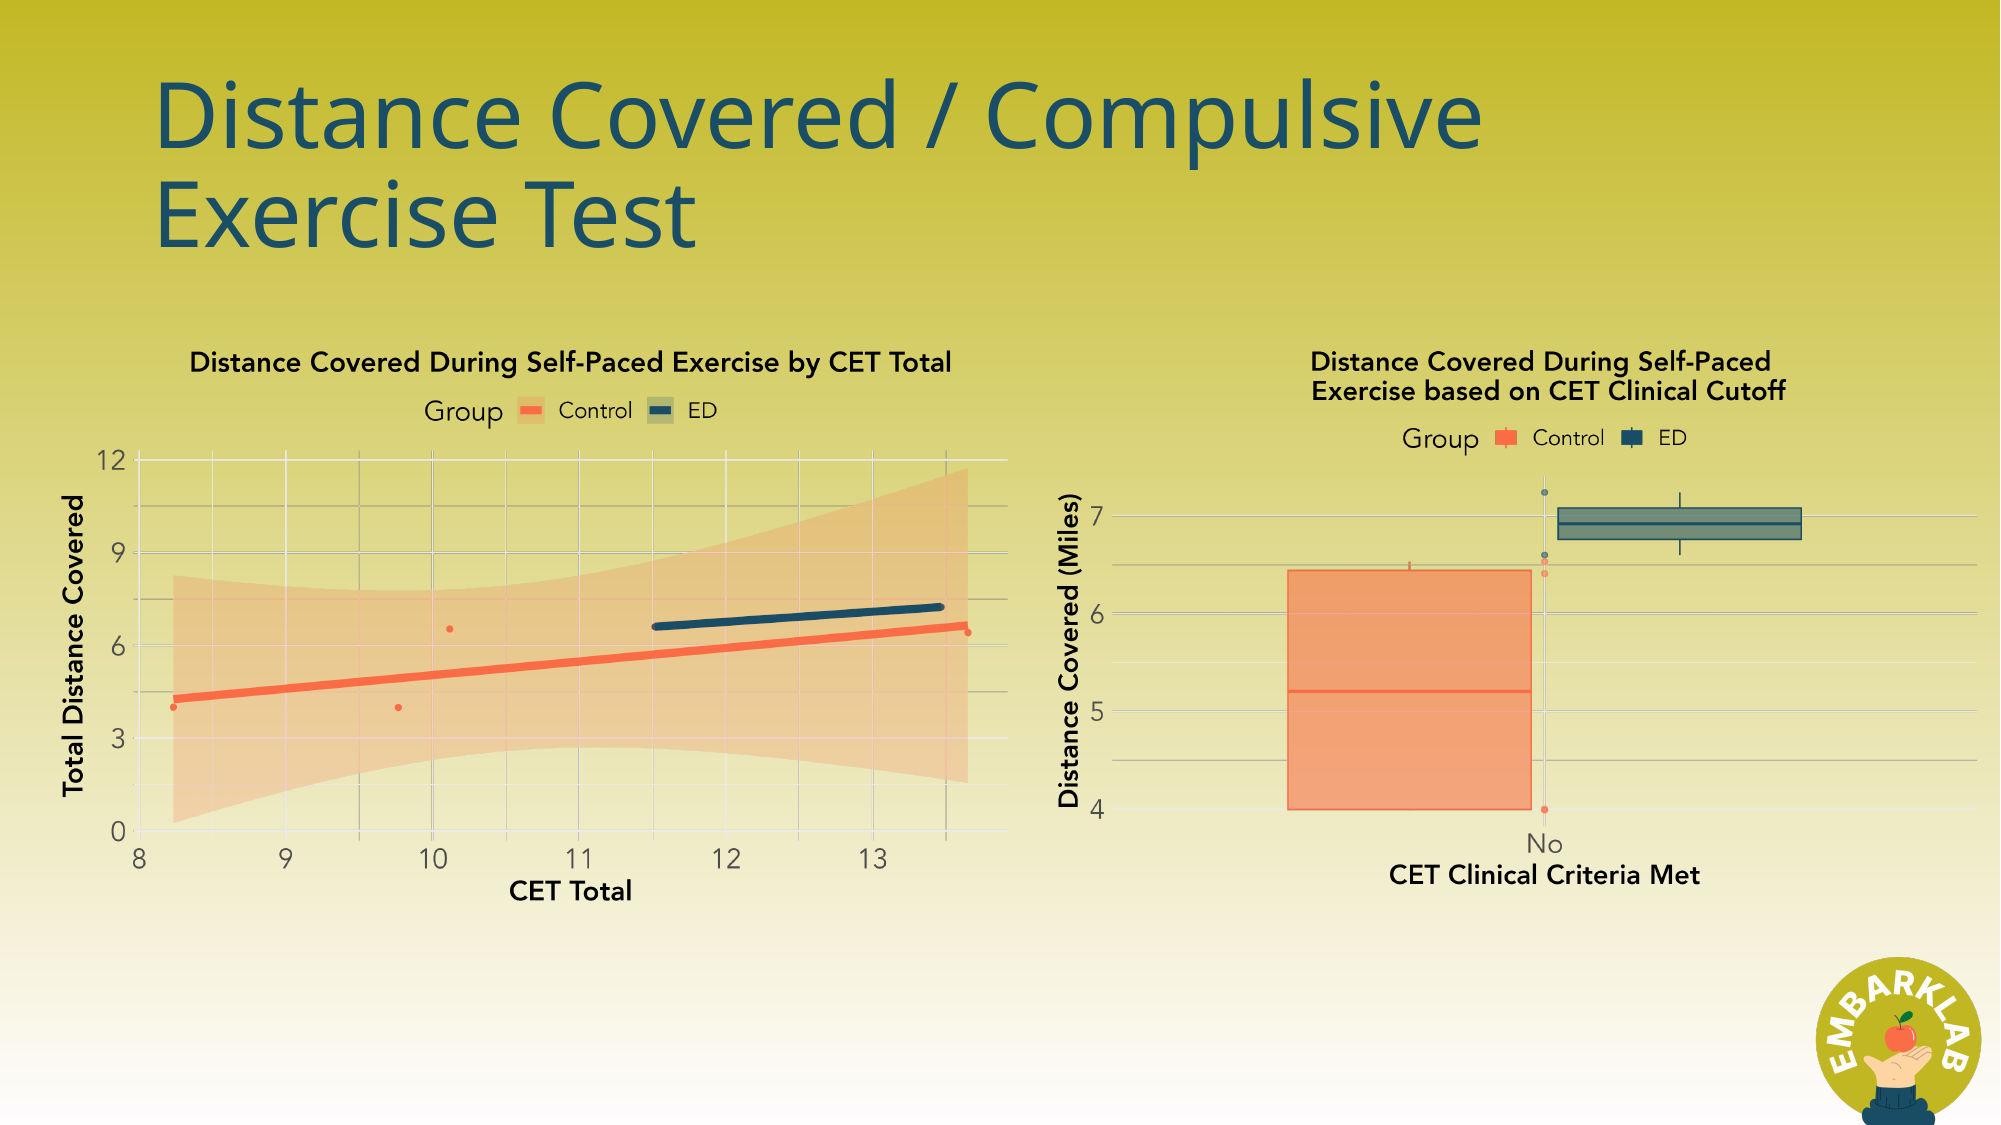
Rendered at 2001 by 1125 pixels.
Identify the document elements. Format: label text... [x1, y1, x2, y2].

title Distance Covered / Compulsive Exercise Test [137, 59, 1863, 278]
picture [1754, 957, 2000, 1125]
picture [1050, 343, 1985, 900]
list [54, 343, 1016, 917]
